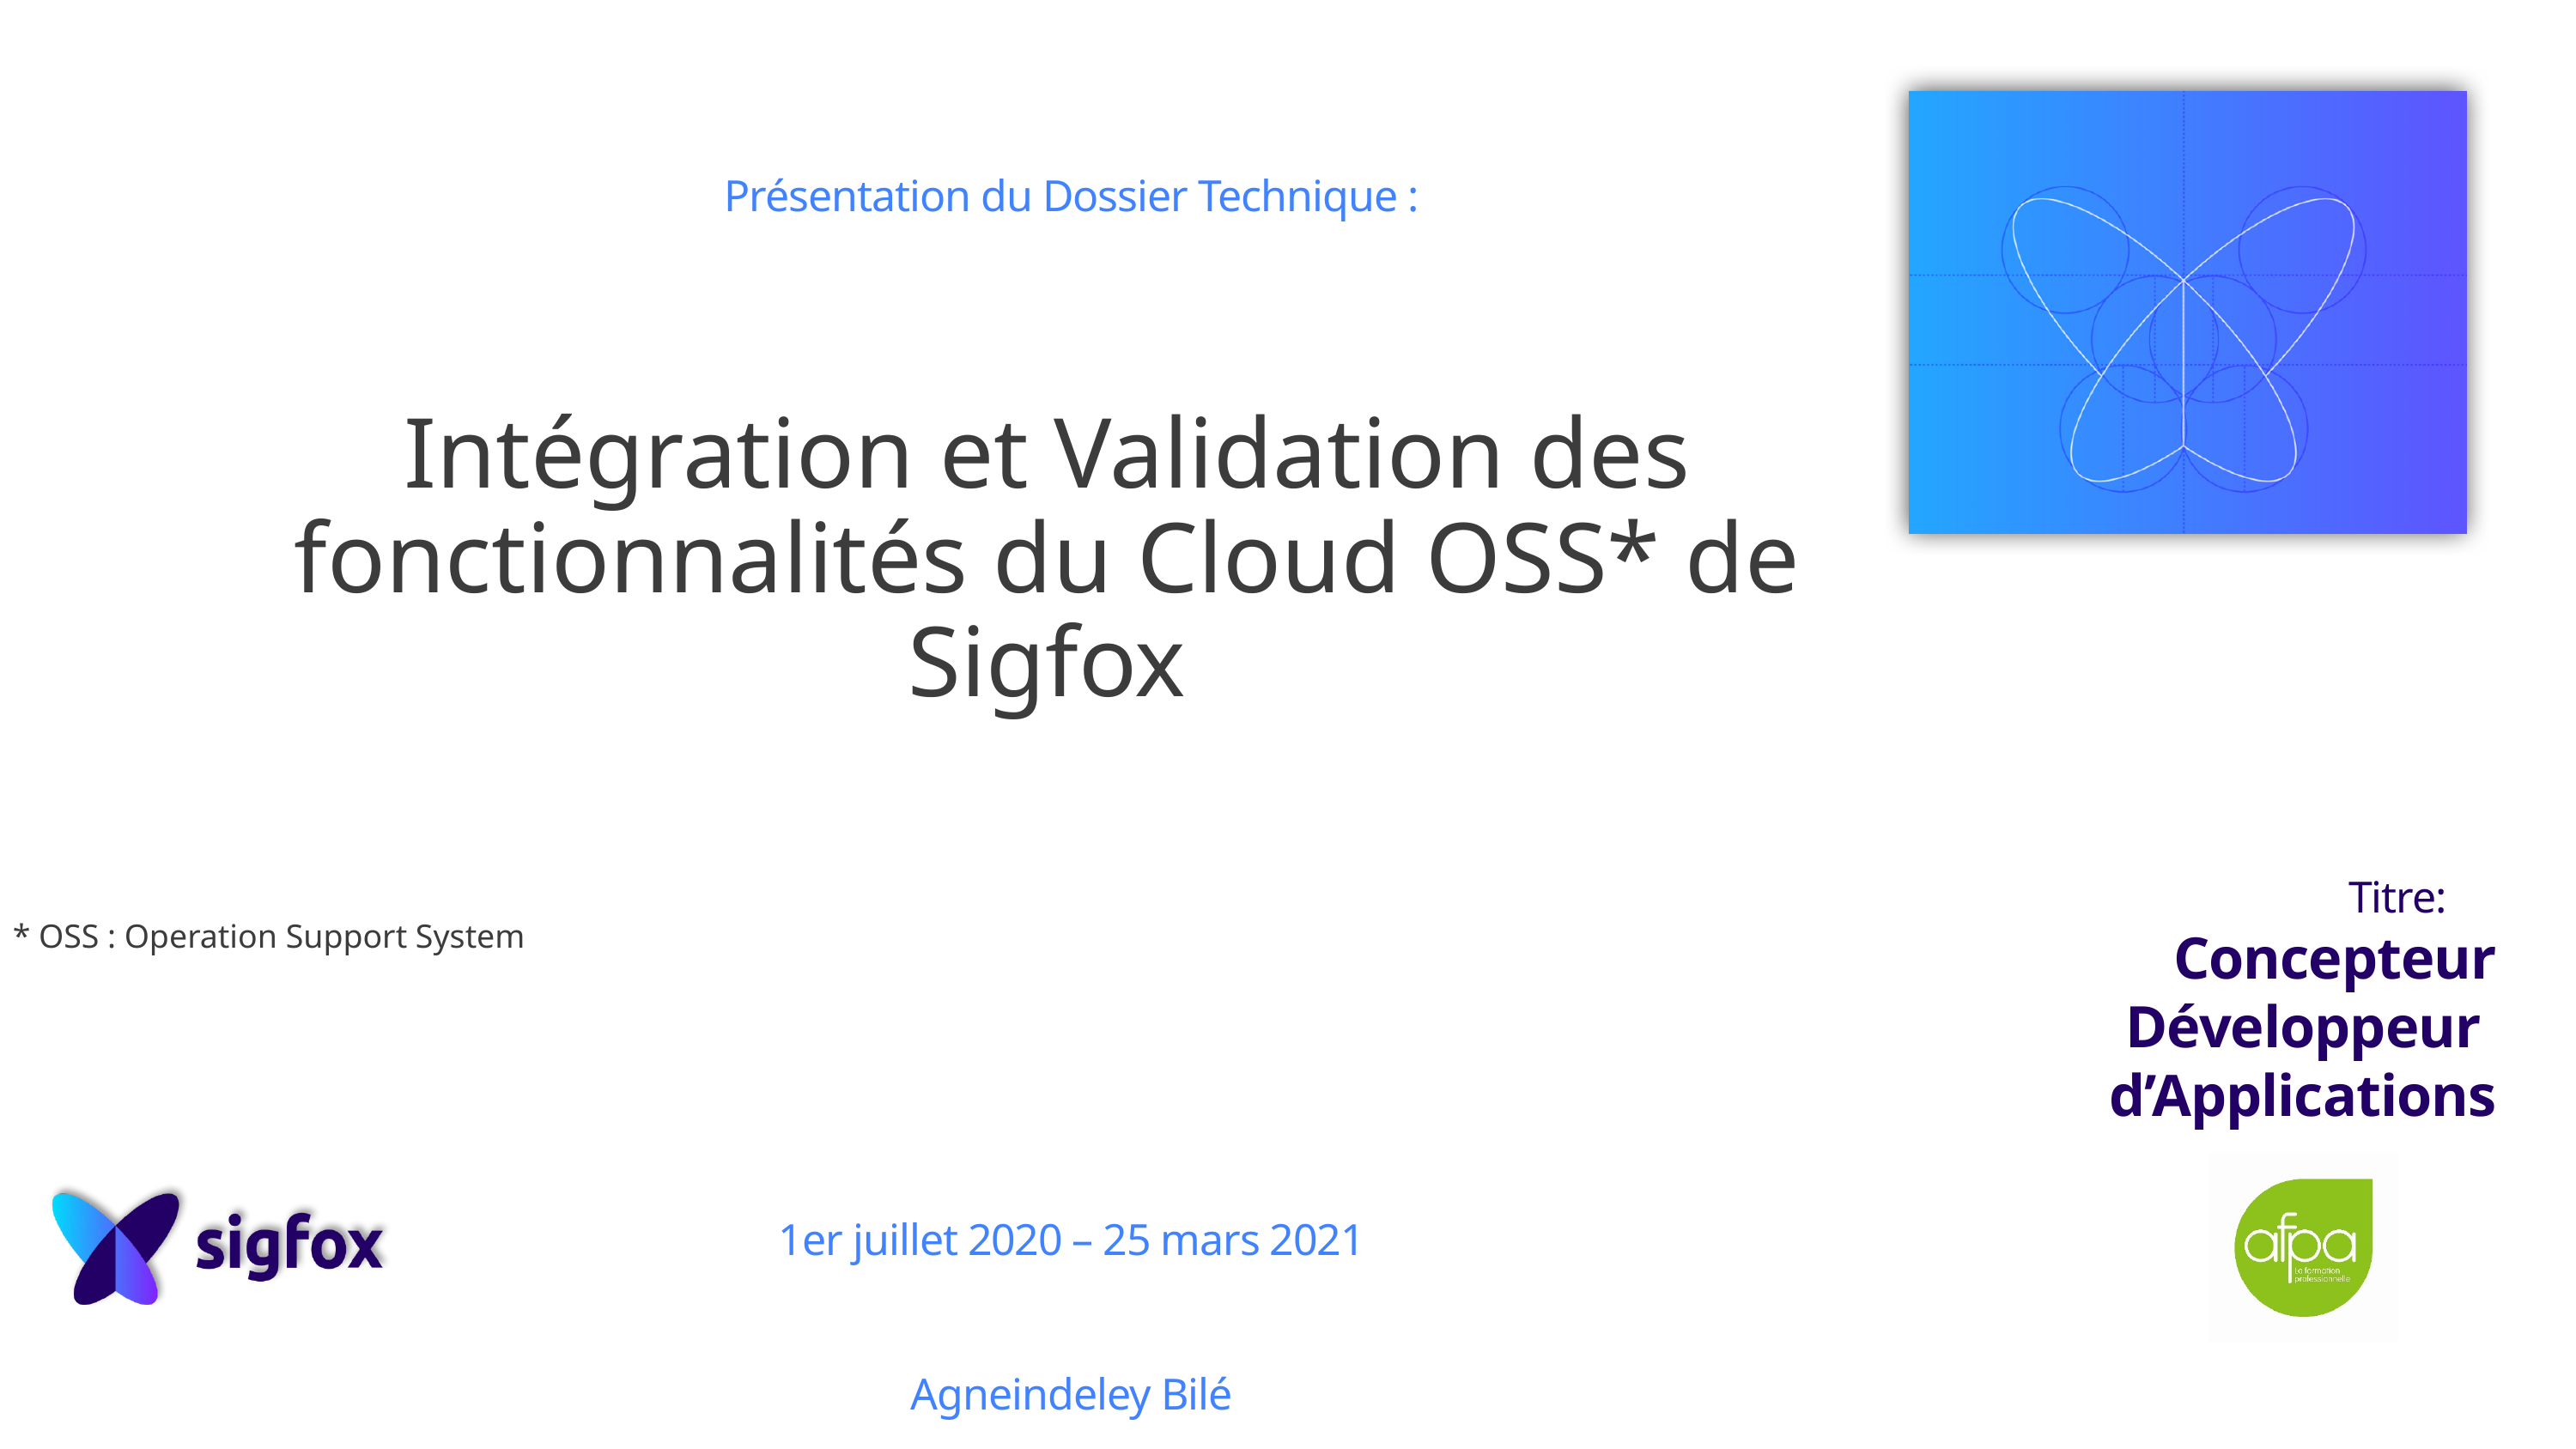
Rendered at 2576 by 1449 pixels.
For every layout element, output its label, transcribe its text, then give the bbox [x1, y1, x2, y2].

title Intégration et Validation des fonctionnalités du Cloud OSS* de Sigfox [185, 487, 1910, 724]
picture [2208, 1153, 2398, 1343]
text_box Titre: Concepteur Développeur d’Applications [2077, 864, 2529, 1173]
text_box 1er juillet 2020 – 25 mars 2021 Agneindeley Bilé [745, 1206, 1398, 1426]
picture [1909, 91, 2467, 534]
text_box * OSS : Operation Support System [0, 910, 540, 961]
picture [45, 1185, 475, 1309]
list Présentation du Dossier Technique : [234, 130, 1889, 241]
